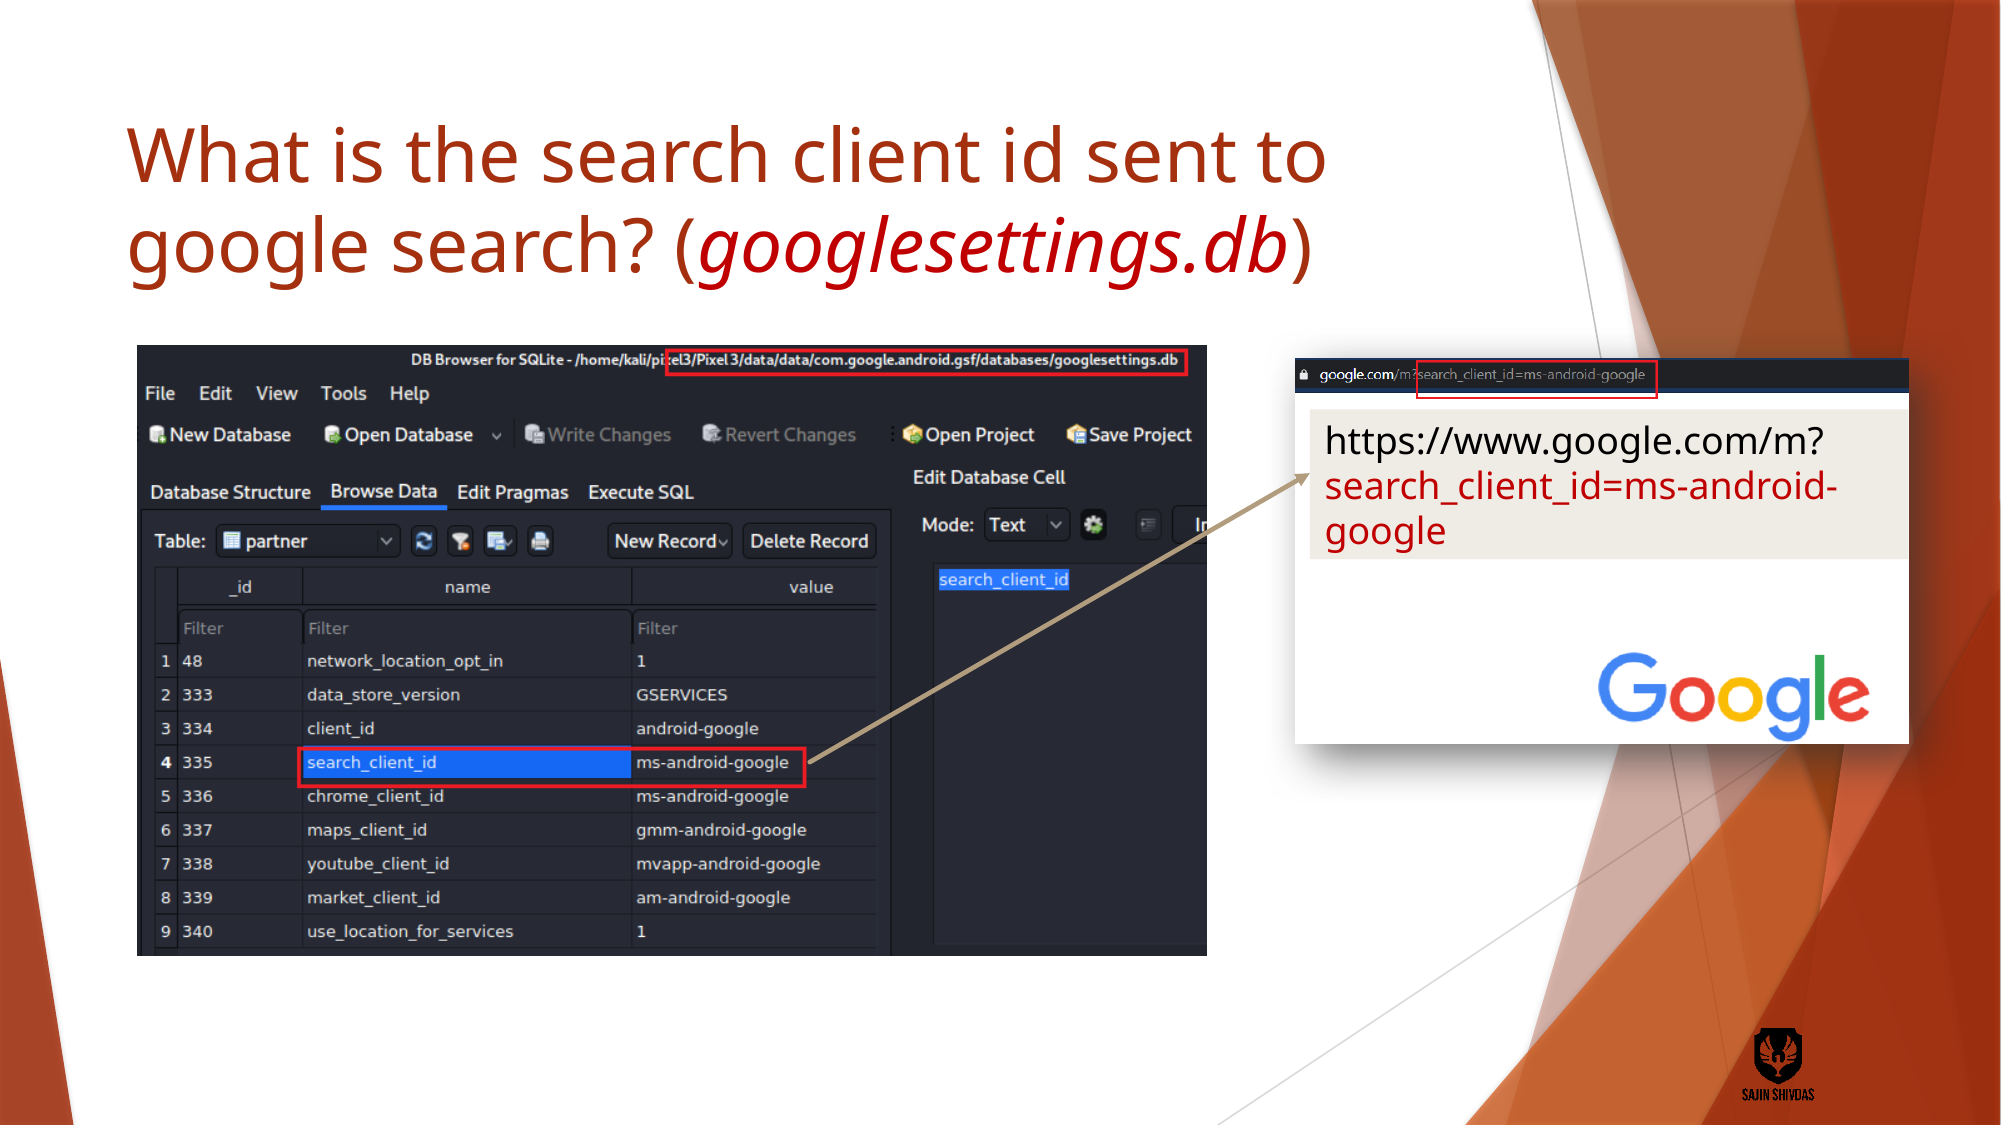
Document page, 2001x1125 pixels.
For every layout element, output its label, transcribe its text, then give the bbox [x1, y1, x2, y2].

picture [136, 344, 1207, 956]
title What is the search client id sent to google search? (googlesettings.db) [111, 99, 1522, 317]
picture [1734, 1020, 1824, 1110]
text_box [809, 472, 1311, 763]
picture [1295, 357, 1909, 745]
